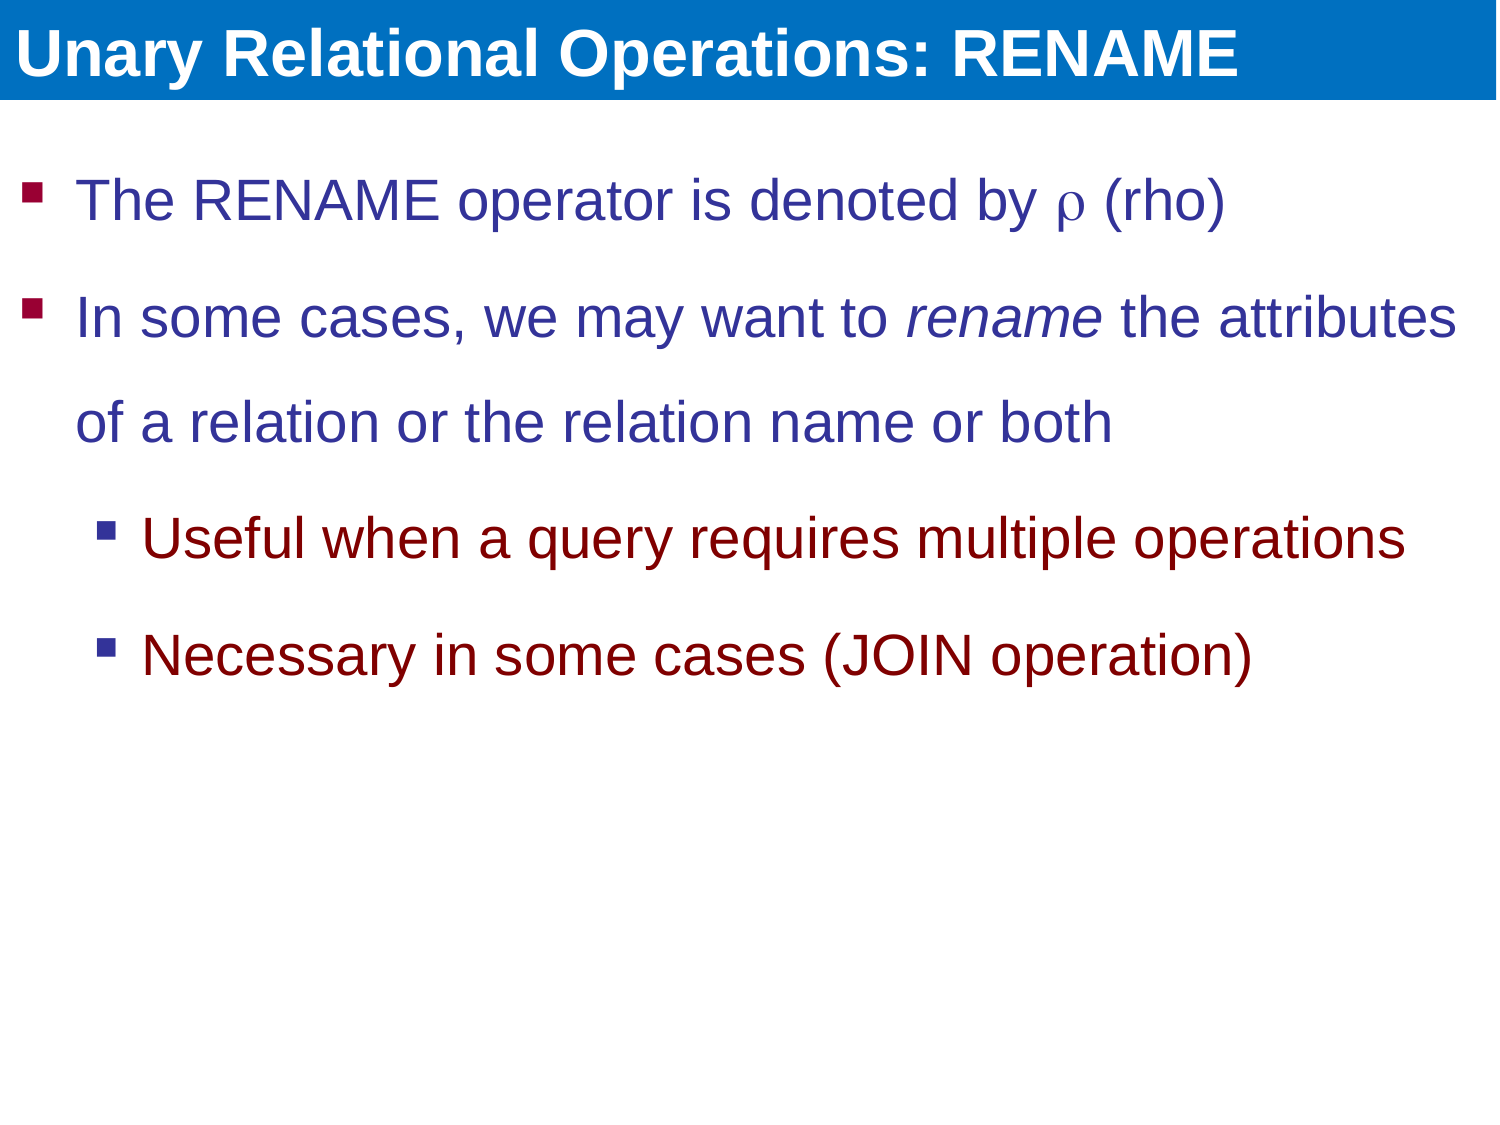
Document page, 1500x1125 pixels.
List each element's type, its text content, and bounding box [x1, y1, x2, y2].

list The RENAME operator is denoted by  (rho) In some cases, we may want to rename the attributes of a relation or the relation name or both Useful when a query requires multiple operations Necessary in some cases (JOIN operation) [4, 119, 1495, 1113]
title Unary Relational Operations: RENAME [0, 0, 1497, 100]
